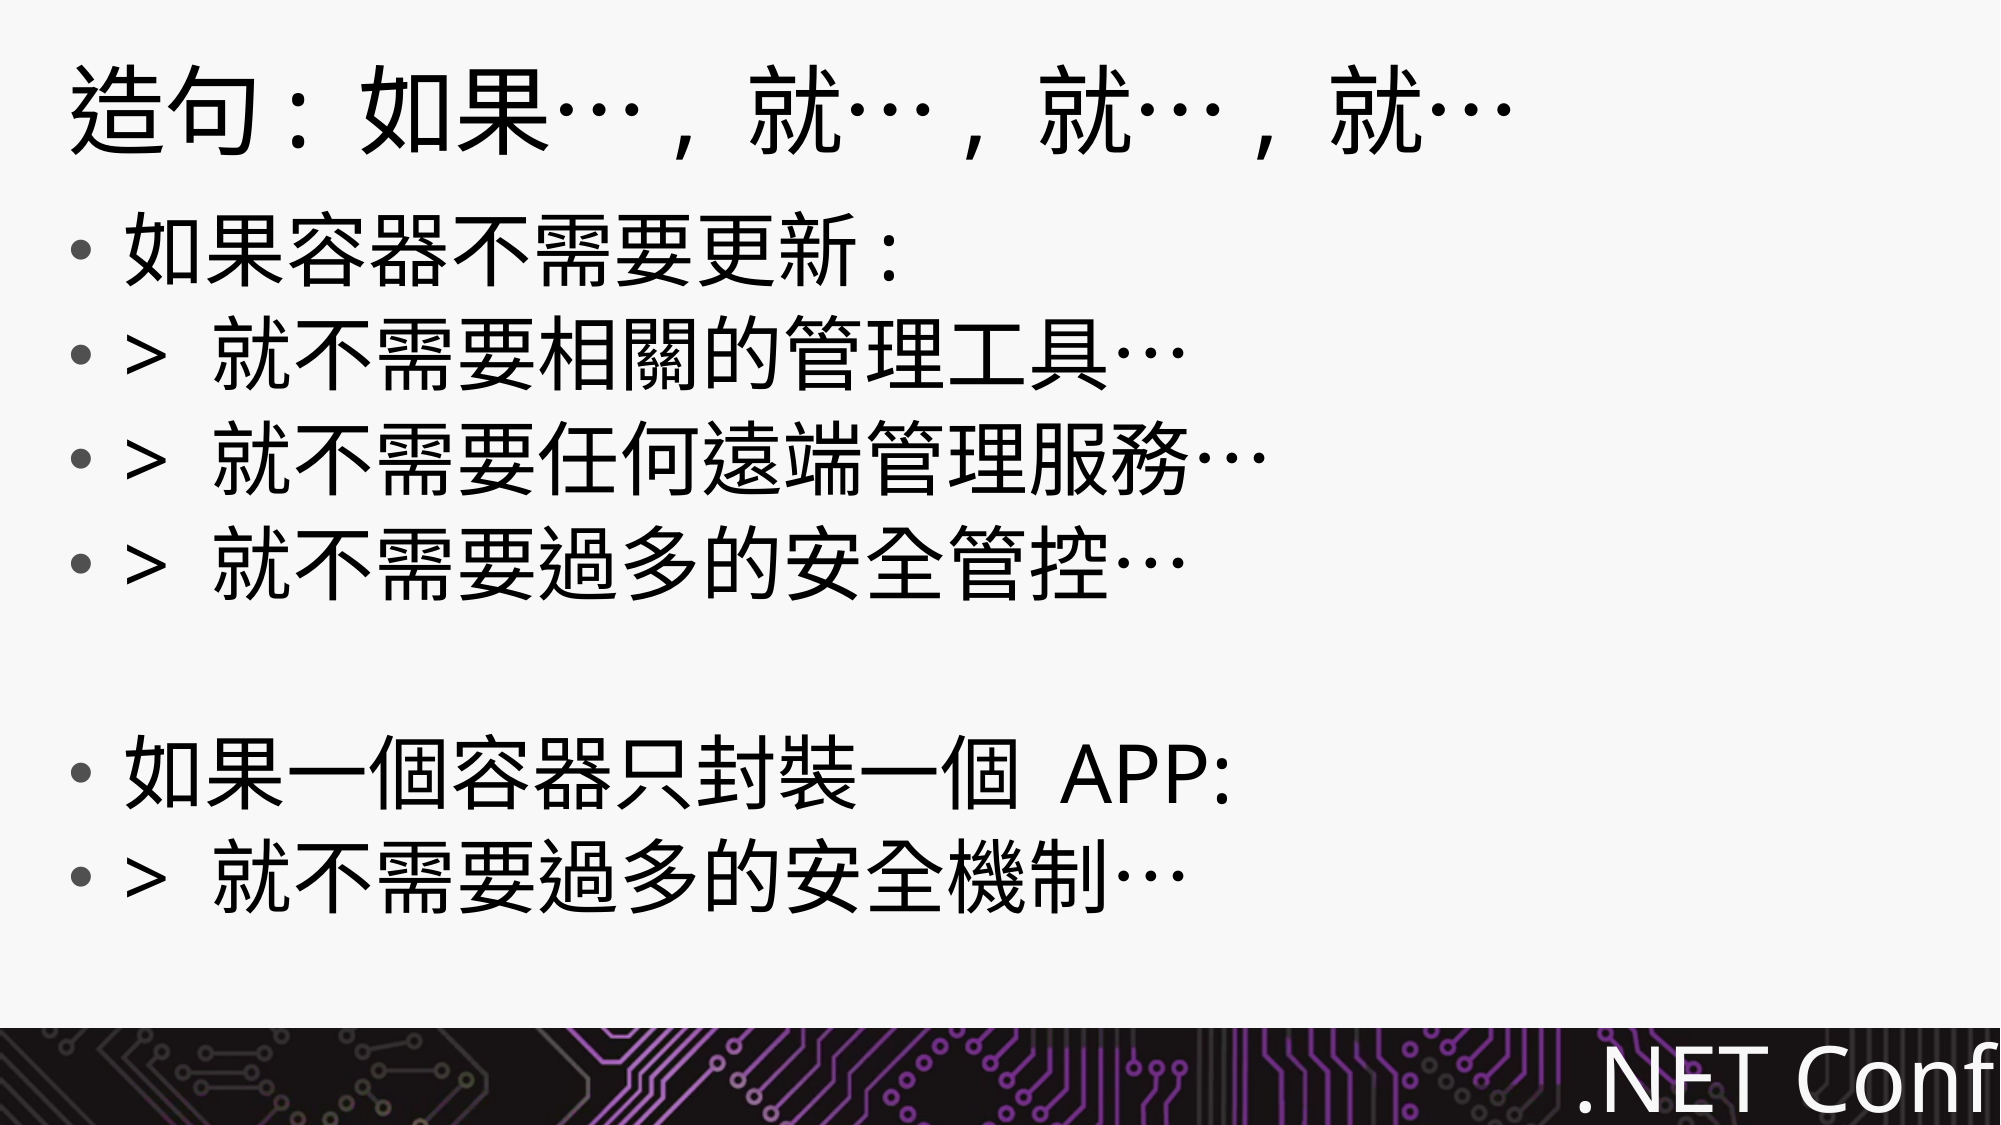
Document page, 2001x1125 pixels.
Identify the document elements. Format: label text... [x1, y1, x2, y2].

list 如果容器不需要更新: > 就不需要相關的管理工具… > 就不需要任何遠端管理服務… > 就不需要過多的安全管控… 如果一個容器只封裝一個 APP: > 就不需要過多的安全機制… [44, 196, 1956, 968]
title 造句: 如果…, 就…, 就…, 就… [44, 47, 1957, 196]
picture [0, 1028, 2000, 1125]
